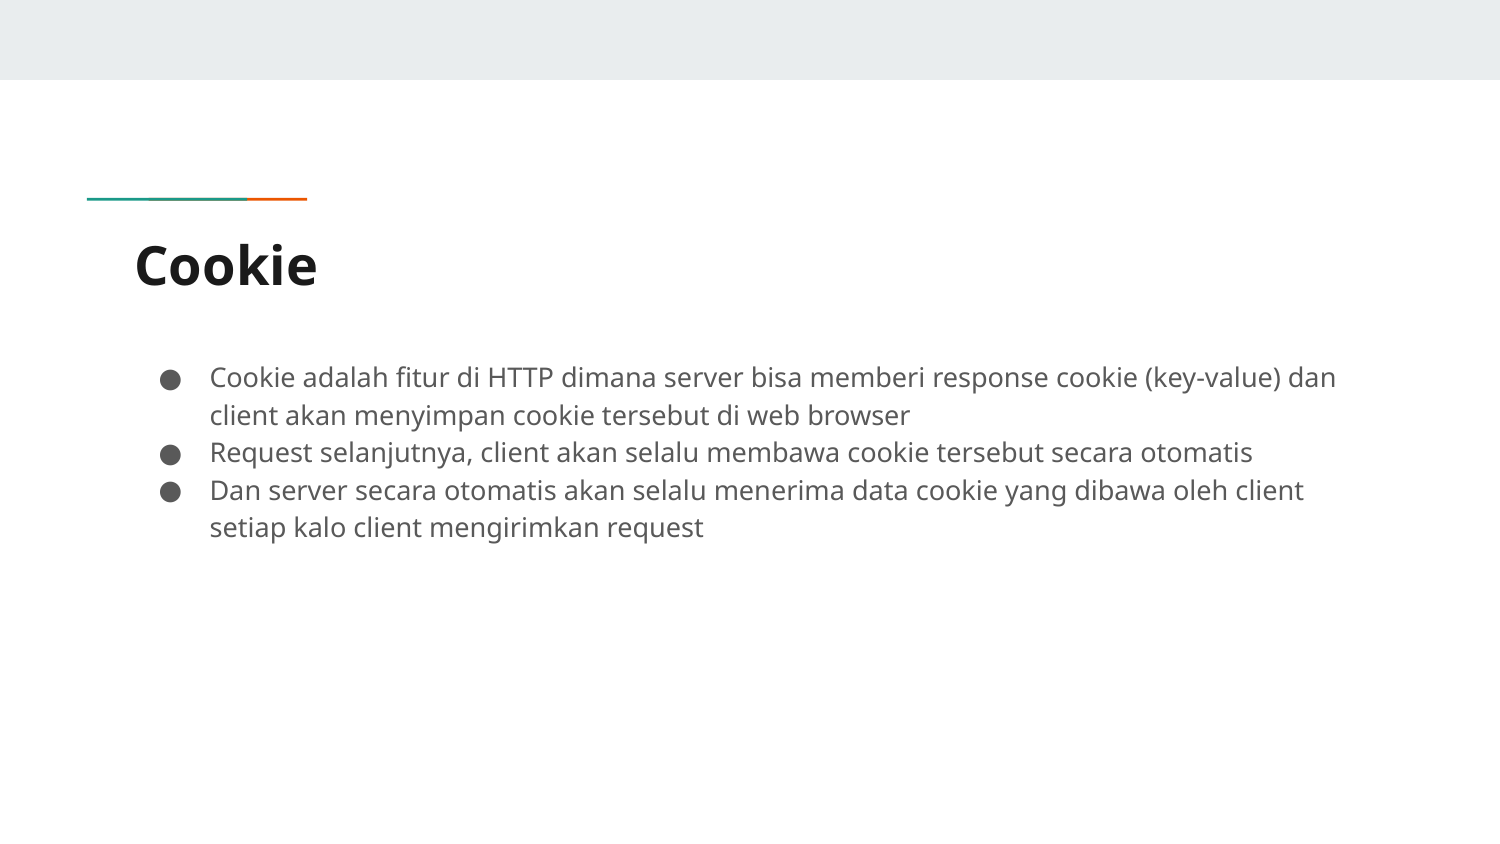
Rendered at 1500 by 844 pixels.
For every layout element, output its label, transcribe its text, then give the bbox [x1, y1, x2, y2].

title Cookie [119, 216, 1381, 305]
list Cookie adalah fitur di HTTP dimana server bisa memberi response cookie (key-value) dan client akan menyimpan cookie tersebut di web browser Request selanjutnya, client akan selalu membawa cookie tersebut secara otomatis Dan server secara otomatis akan selalu menerima data cookie yang dibawa oleh client setiap kalo client mengirimkan request [119, 341, 1381, 712]
